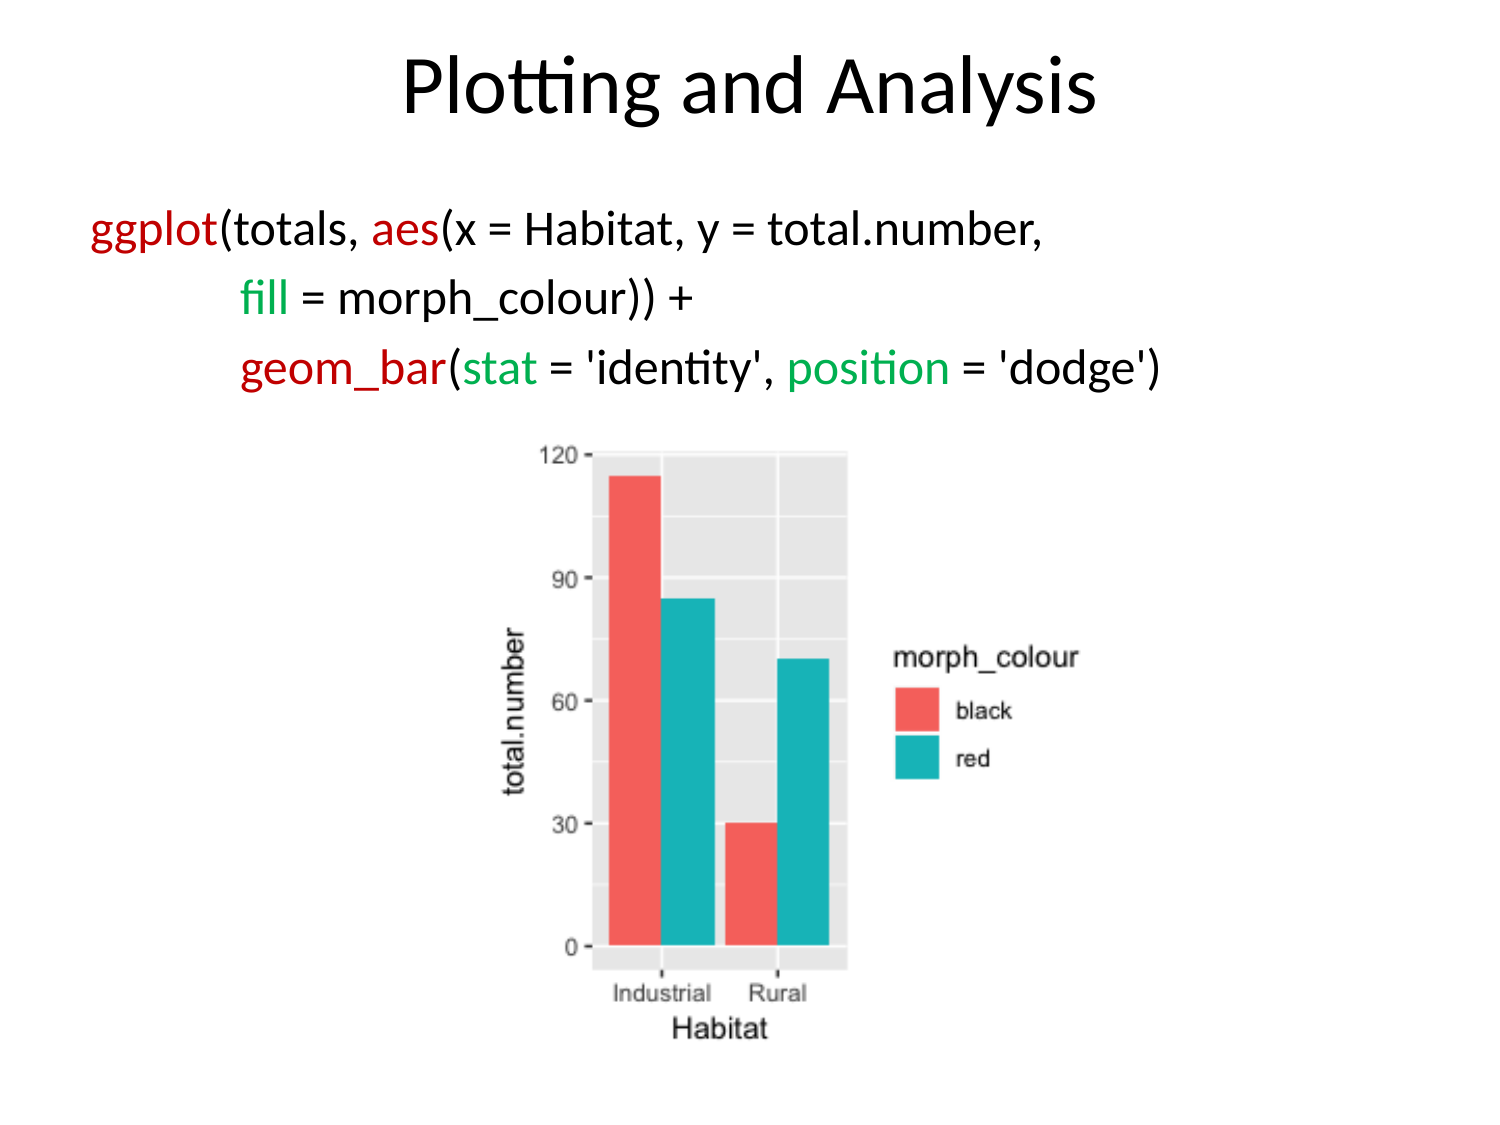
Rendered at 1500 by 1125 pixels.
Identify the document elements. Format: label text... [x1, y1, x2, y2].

picture [487, 437, 1110, 1060]
title Plotting and Analysis [75, 2, 1425, 158]
list ggplot(totals, aes(x = Habitat, y = total.number, fill = morph_colour)) + geom_bar(stat = 'identity', position = 'dodge') [75, 187, 1425, 1075]
